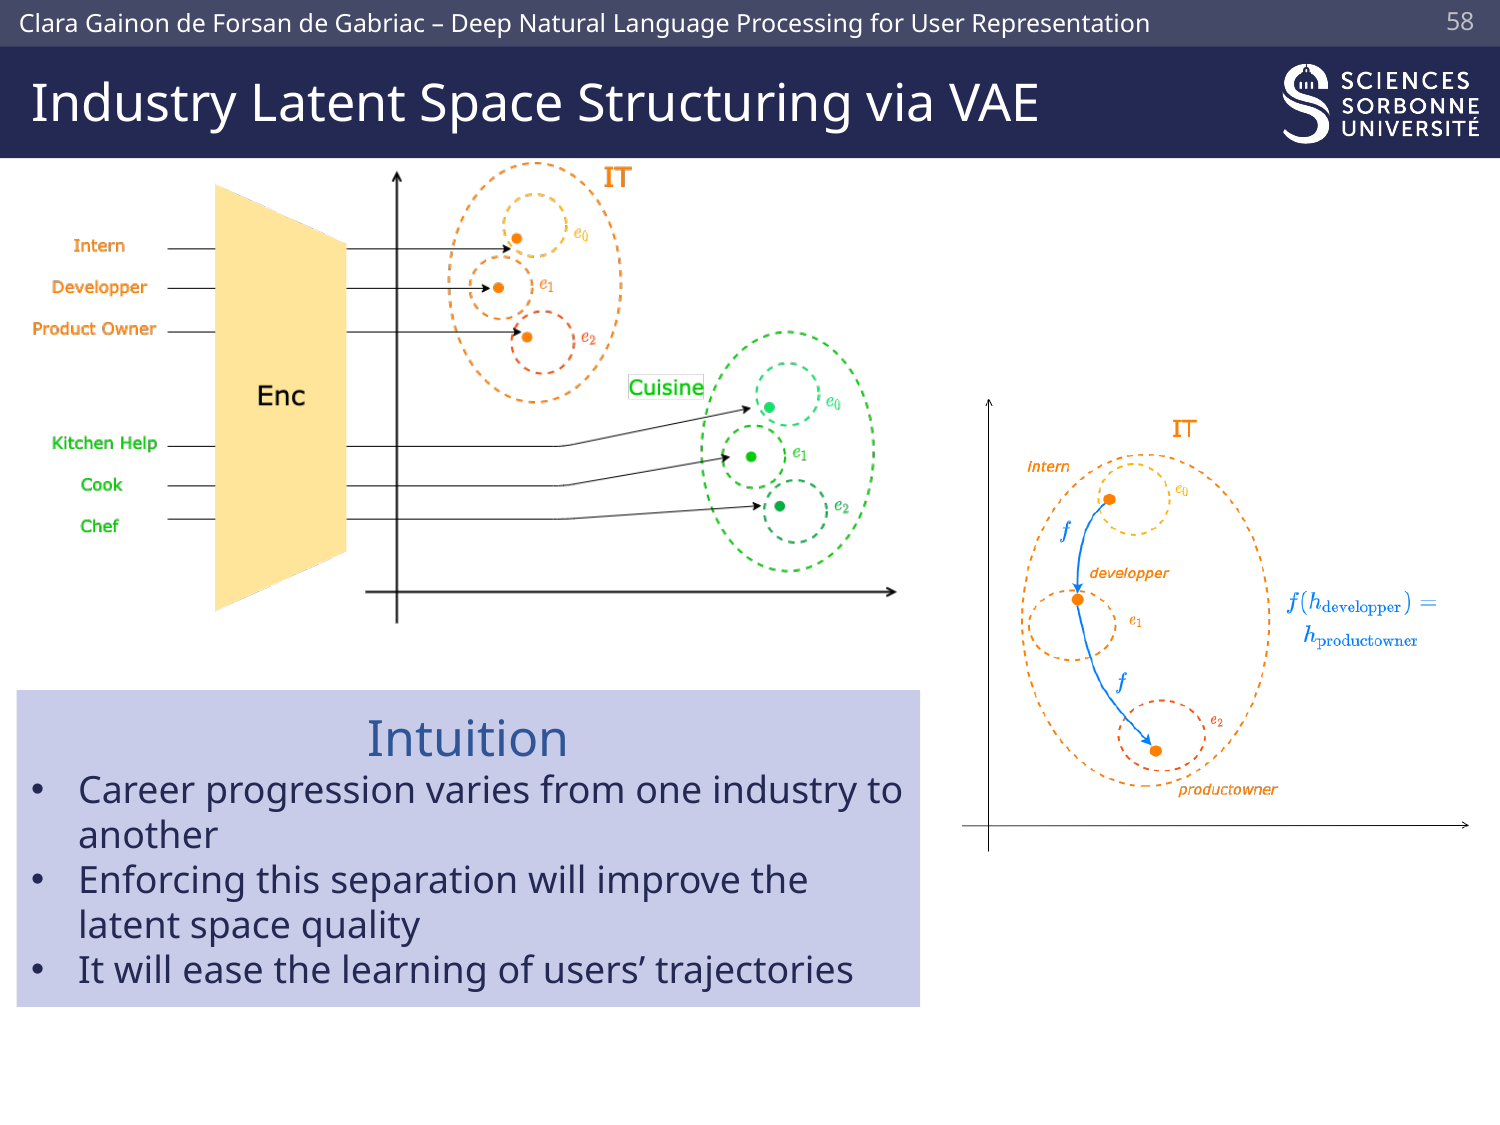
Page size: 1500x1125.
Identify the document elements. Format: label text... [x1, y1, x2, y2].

picture [955, 391, 1481, 859]
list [16, 160, 907, 633]
slide_number 57 [1411, 0, 1490, 54]
text_box Intuition Career progression varies from one industry to another Enforcing this separation will improve the latent space quality It will ease the learning of users’ trajectories [16, 690, 921, 1007]
title Industry Latent Space Structuring via VAE [16, 48, 1266, 161]
